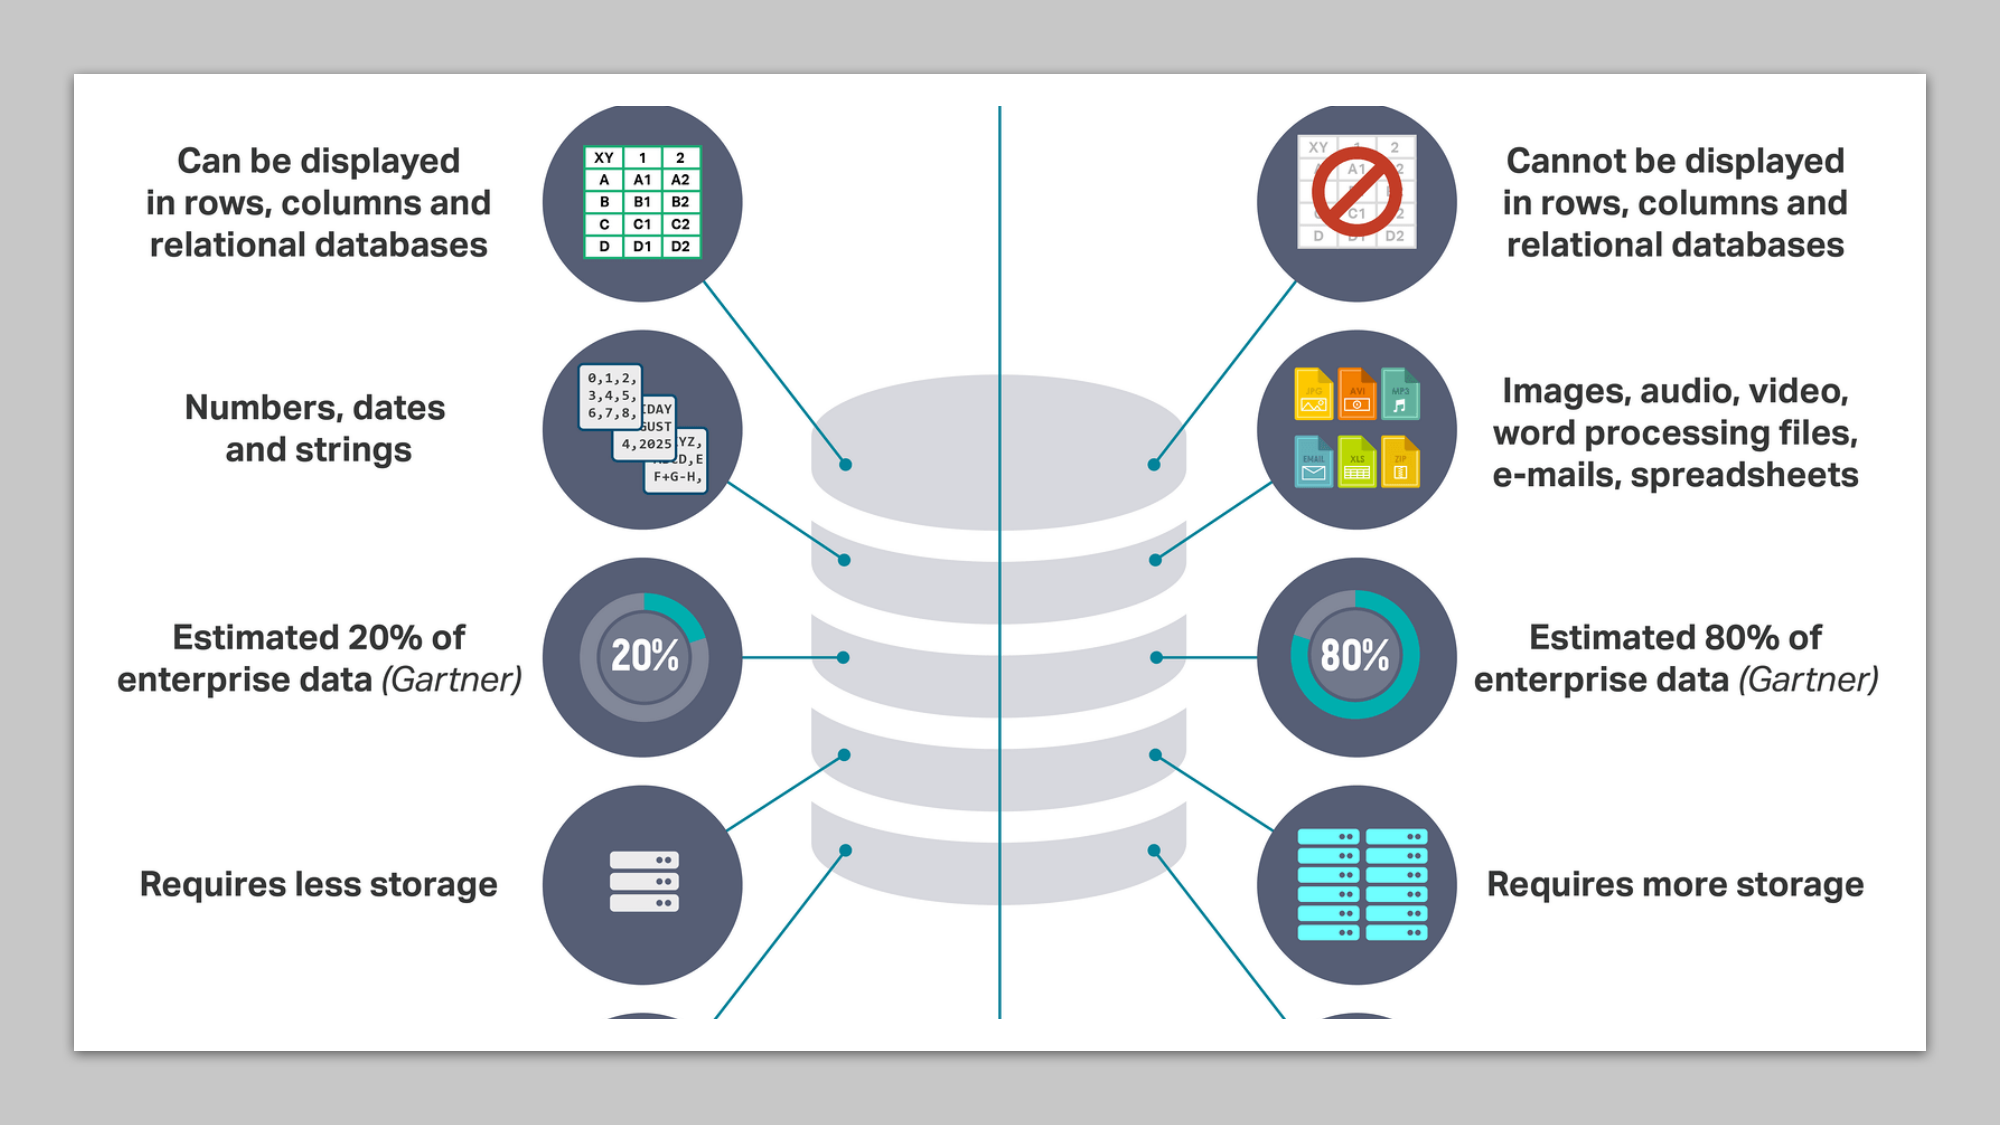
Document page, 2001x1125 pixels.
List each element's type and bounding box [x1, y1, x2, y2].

text_box [0, 0, 2000, 1125]
list [105, 105, 1895, 1020]
